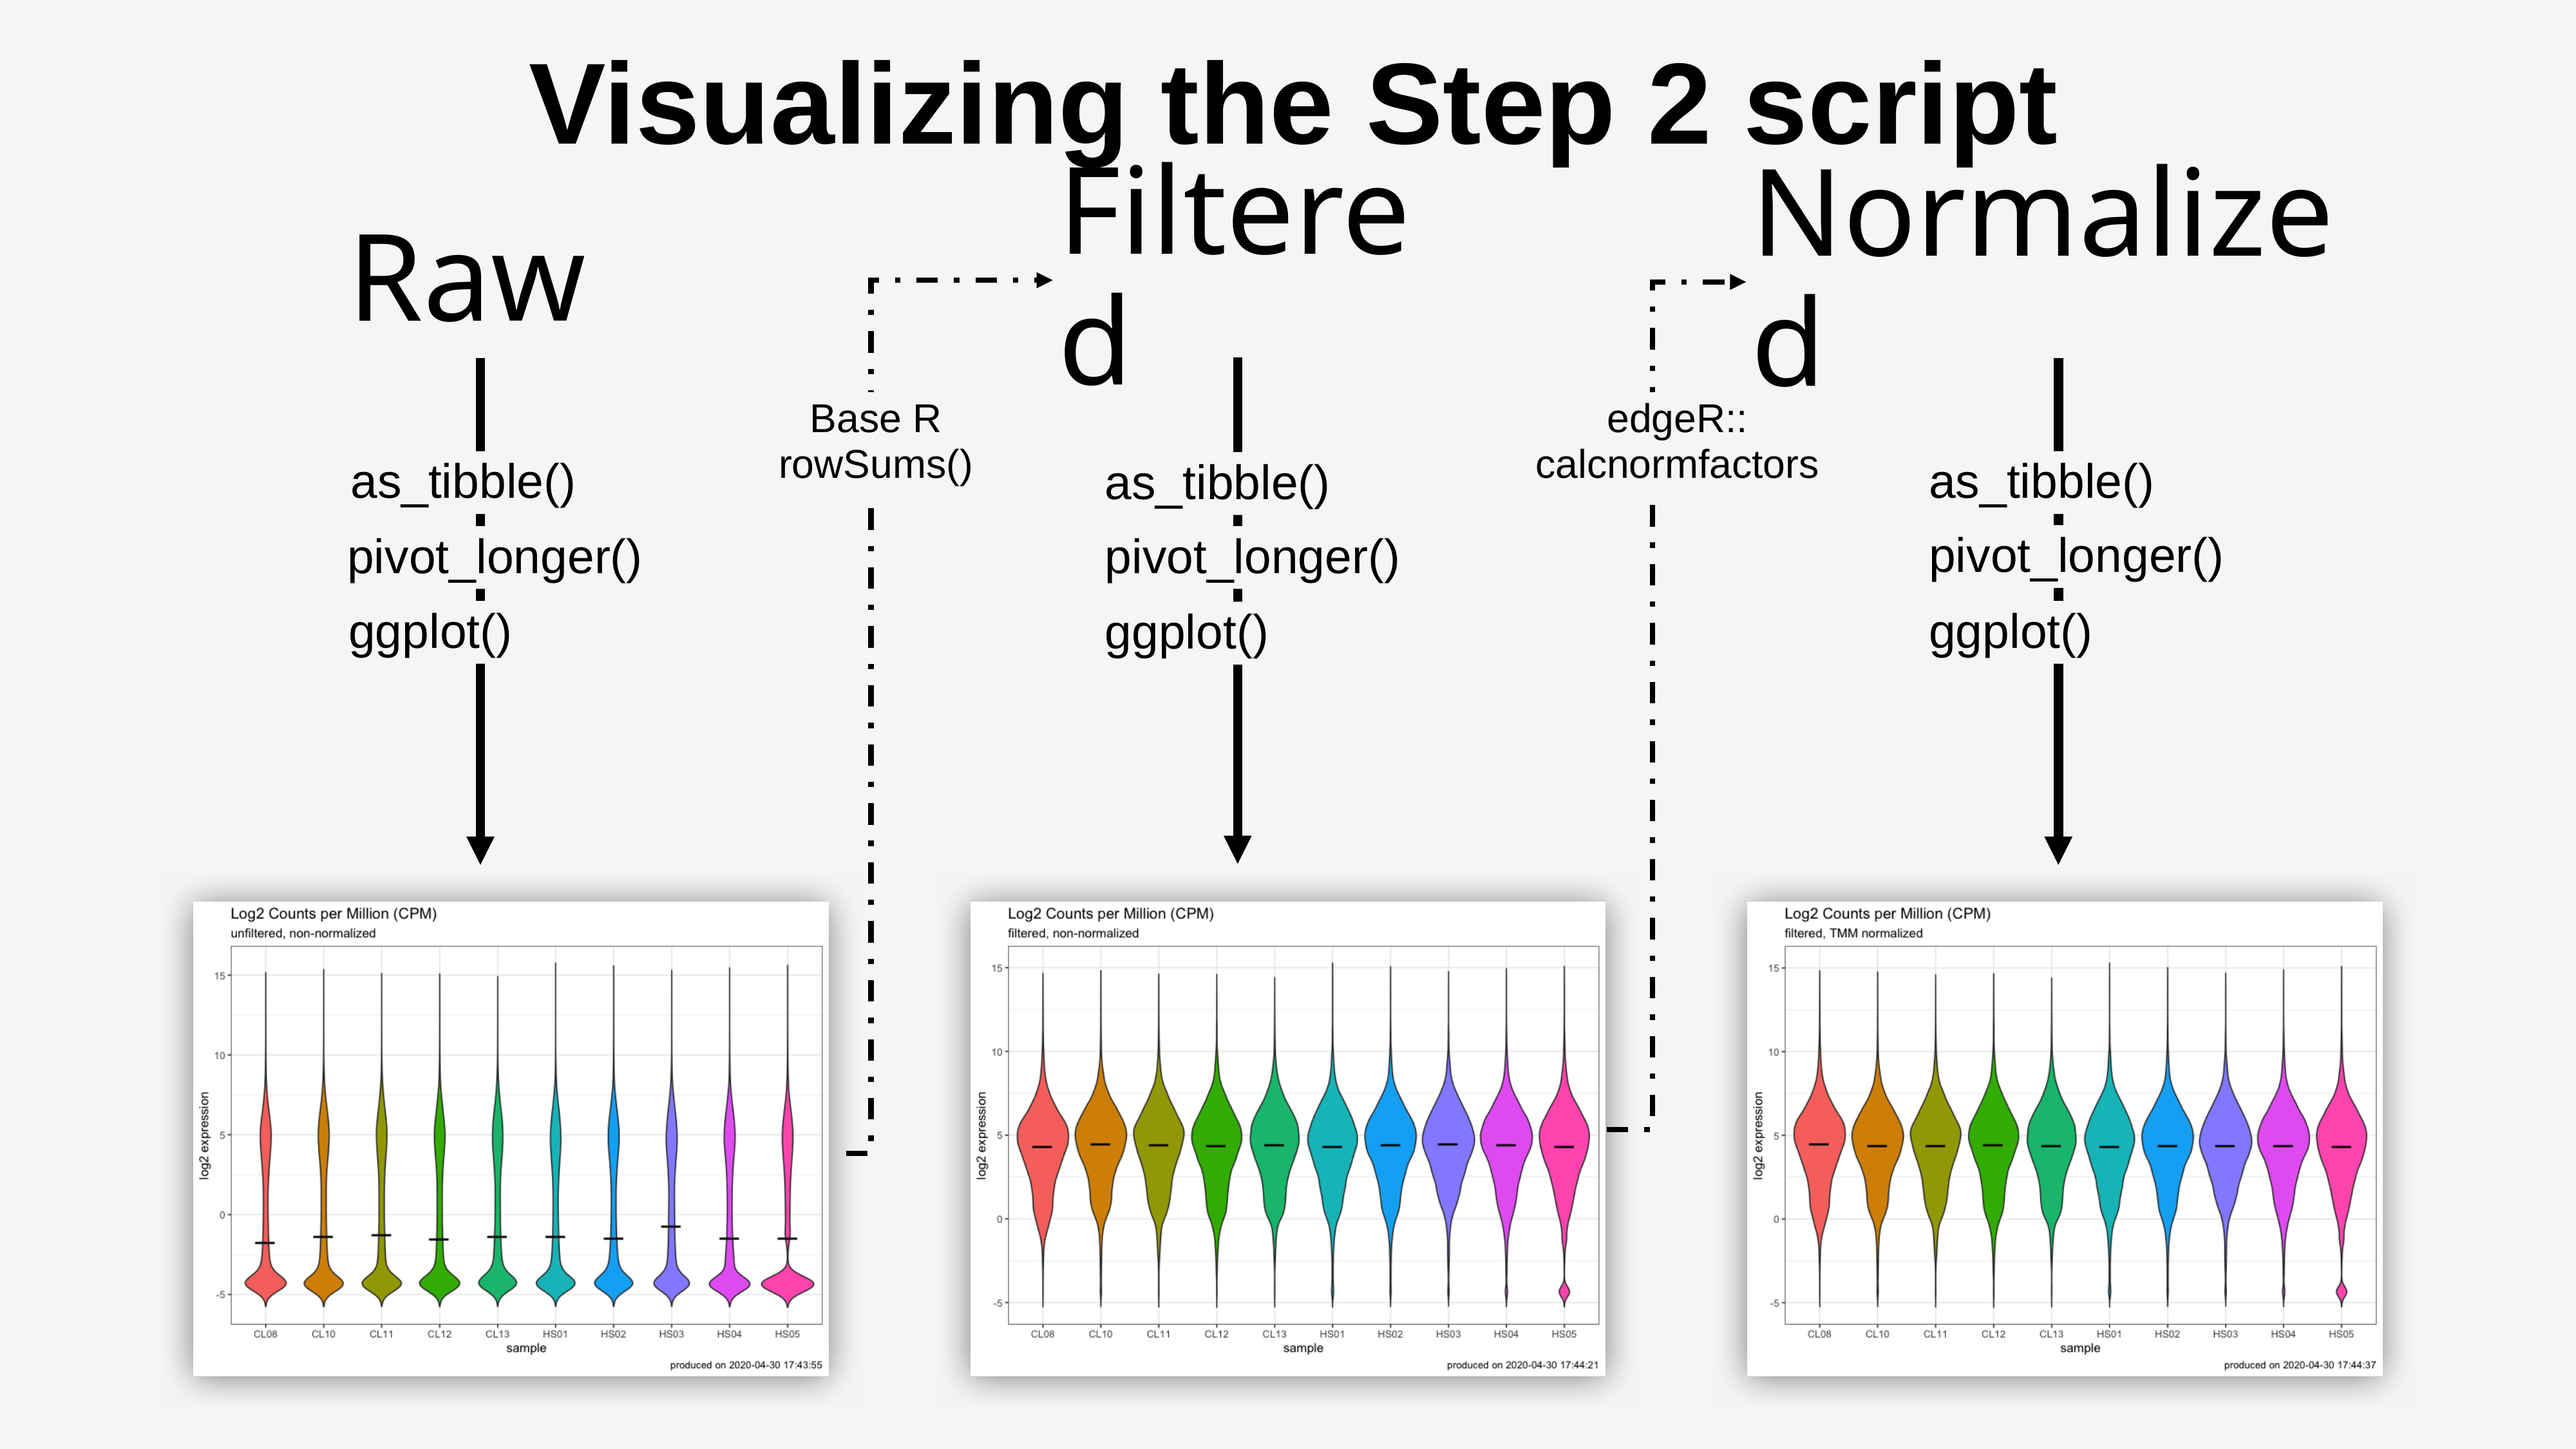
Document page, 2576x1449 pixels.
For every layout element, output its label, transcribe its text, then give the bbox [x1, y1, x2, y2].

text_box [677, 204, 1466, 1154]
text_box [970, 357, 1606, 1376]
text_box Visualizing the Step 2 script [417, 21, 2172, 175]
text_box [1747, 357, 2383, 1376]
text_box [193, 205, 829, 1376]
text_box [1479, 205, 2371, 1130]
